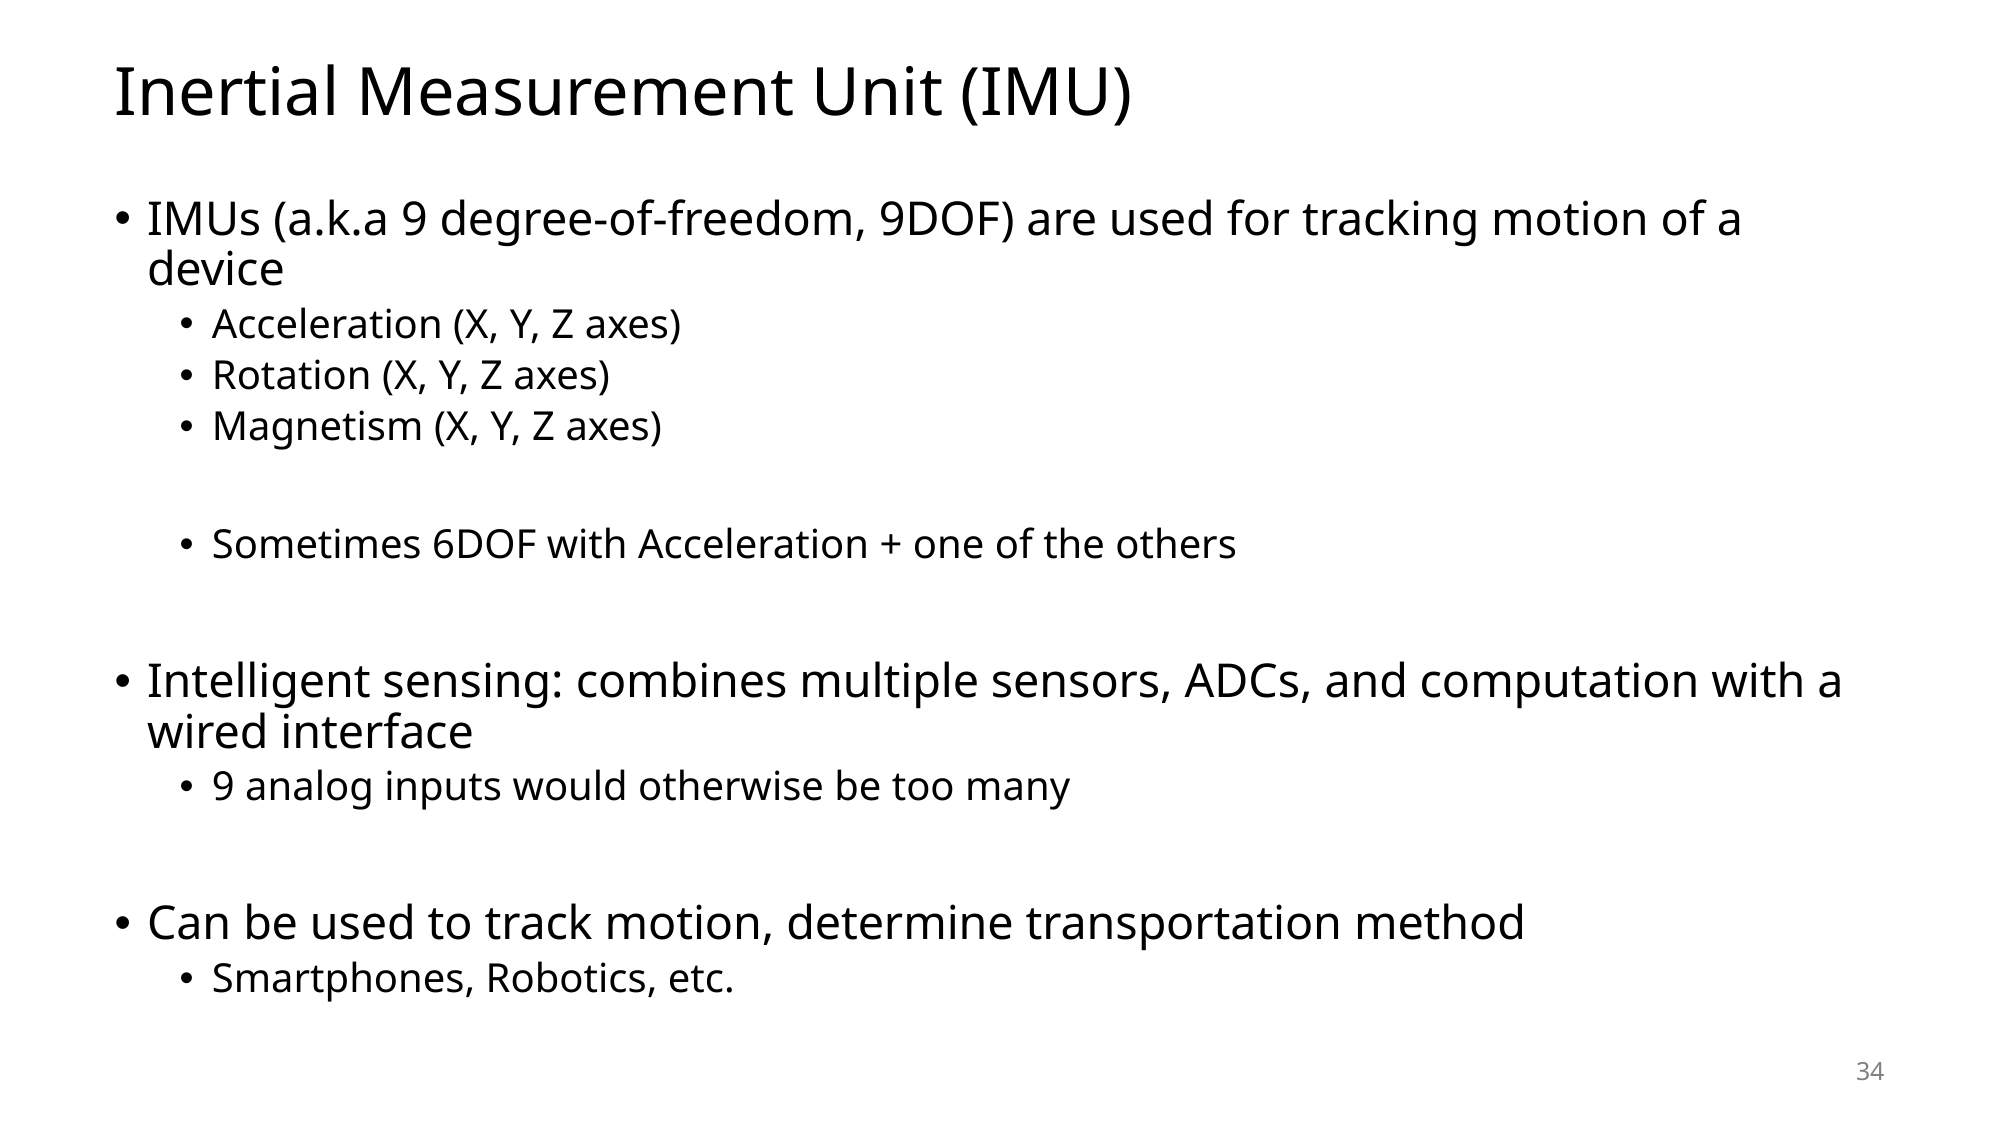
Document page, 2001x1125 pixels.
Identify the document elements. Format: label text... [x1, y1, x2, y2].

title Inertial Measurement Unit (IMU) [99, 37, 1900, 150]
list IMUs (a.k.a 9 degree-of-freedom, 9DOF) are used for tracking motion of a device Acceleration (X, Y, Z axes) Rotation (X, Y, Z axes) Magnetism (X, Y, Z axes) Sometimes 6DOF with Acceleration + one of the others Intelligent sensing: combines multiple sensors, ADCs, and computation with a wired interface 9 analog inputs would otherwise be too many Can be used to track motion, determine transportation method Smartphones, Robotics, etc. [99, 187, 1900, 1013]
slide_number 34 [1749, 1042, 1900, 1103]
